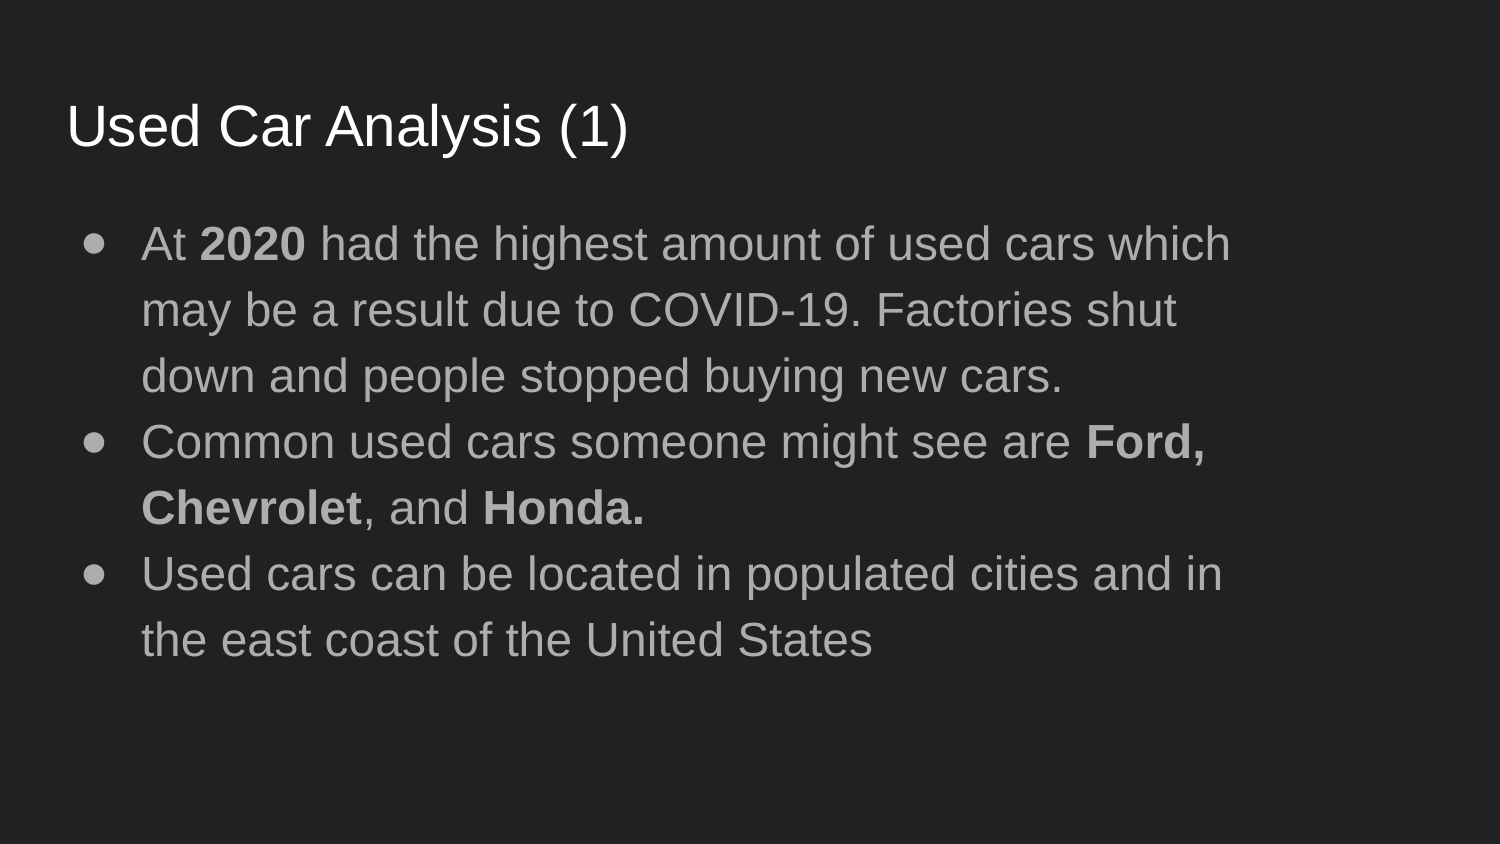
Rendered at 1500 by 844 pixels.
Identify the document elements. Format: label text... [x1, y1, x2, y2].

list At 2020 had the highest amount of used cars which may be a result due to COVID-19. Factories shut down and people stopped buying new cars. Common used cars someone might see are Ford, Chevrolet, and Honda. Used cars can be located in populated cities and in the east coast of the United States [51, 189, 1261, 750]
title Used Car Analysis (1) [51, 72, 1449, 167]
